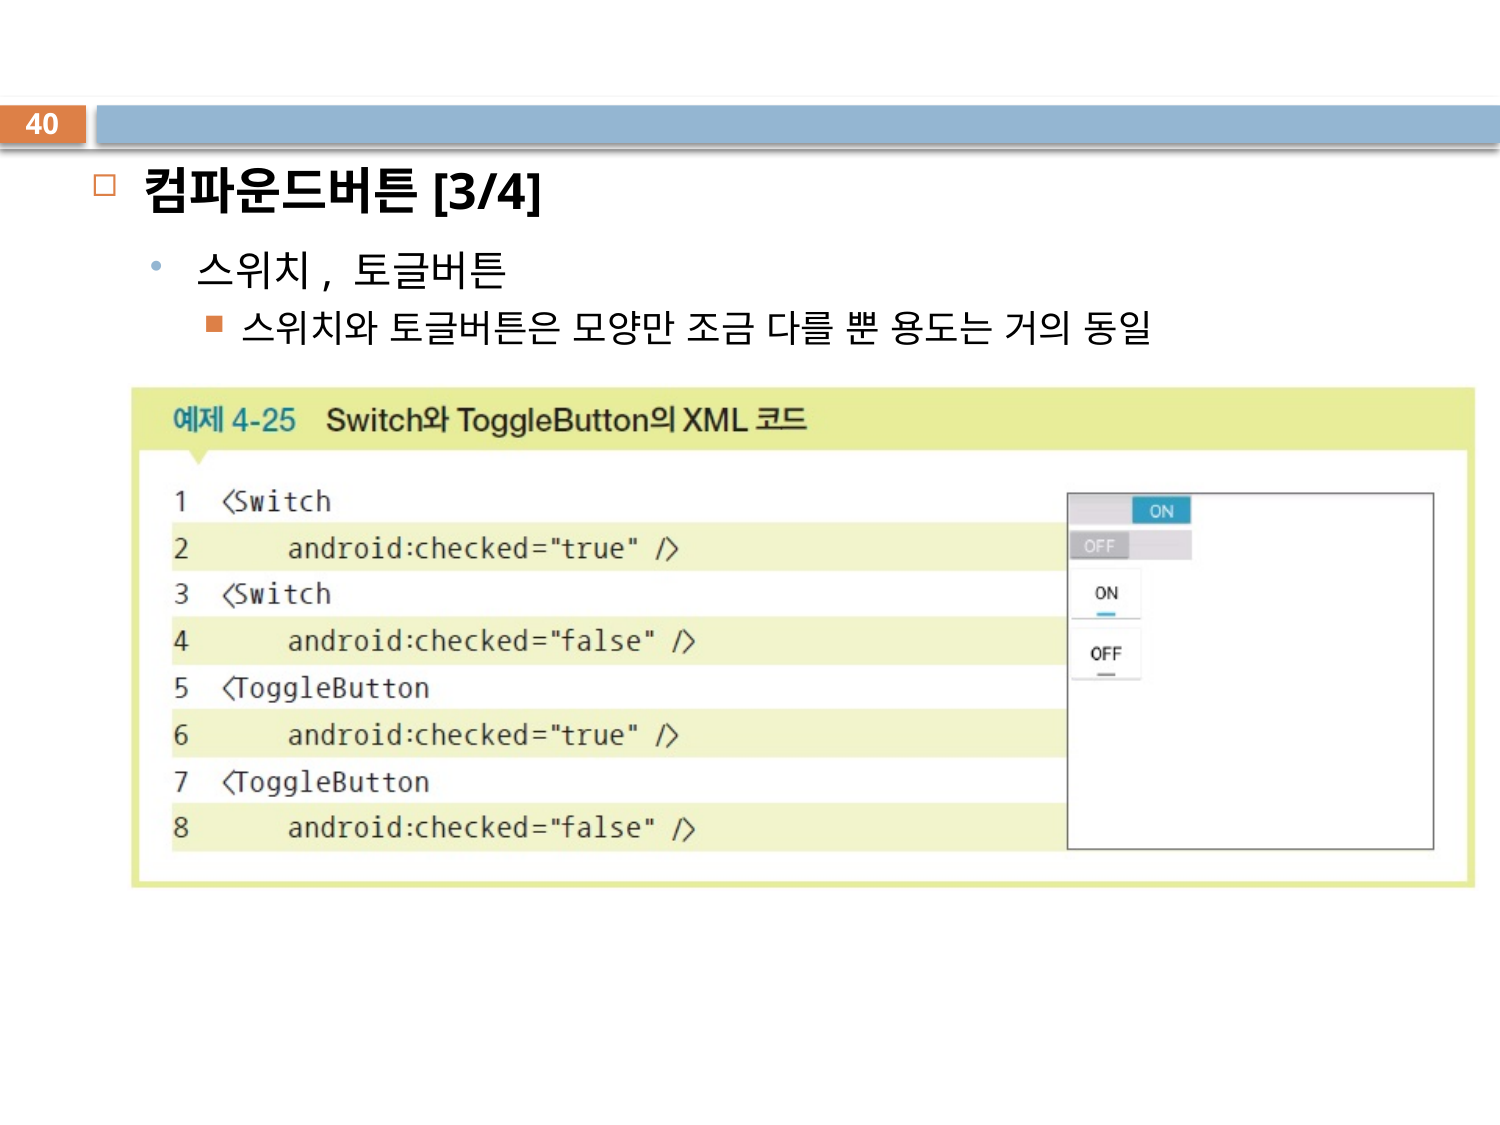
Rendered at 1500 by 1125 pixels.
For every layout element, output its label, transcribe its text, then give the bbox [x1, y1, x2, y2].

slide_number 40 [0, 105, 87, 146]
picture [127, 383, 1480, 891]
list 컴파운드버튼[3/4] 스위치, 토글버튼 스위치와 토글버튼은 모양만 조금 다를 뿐 용도는 거의 동일 [76, 152, 1459, 1047]
